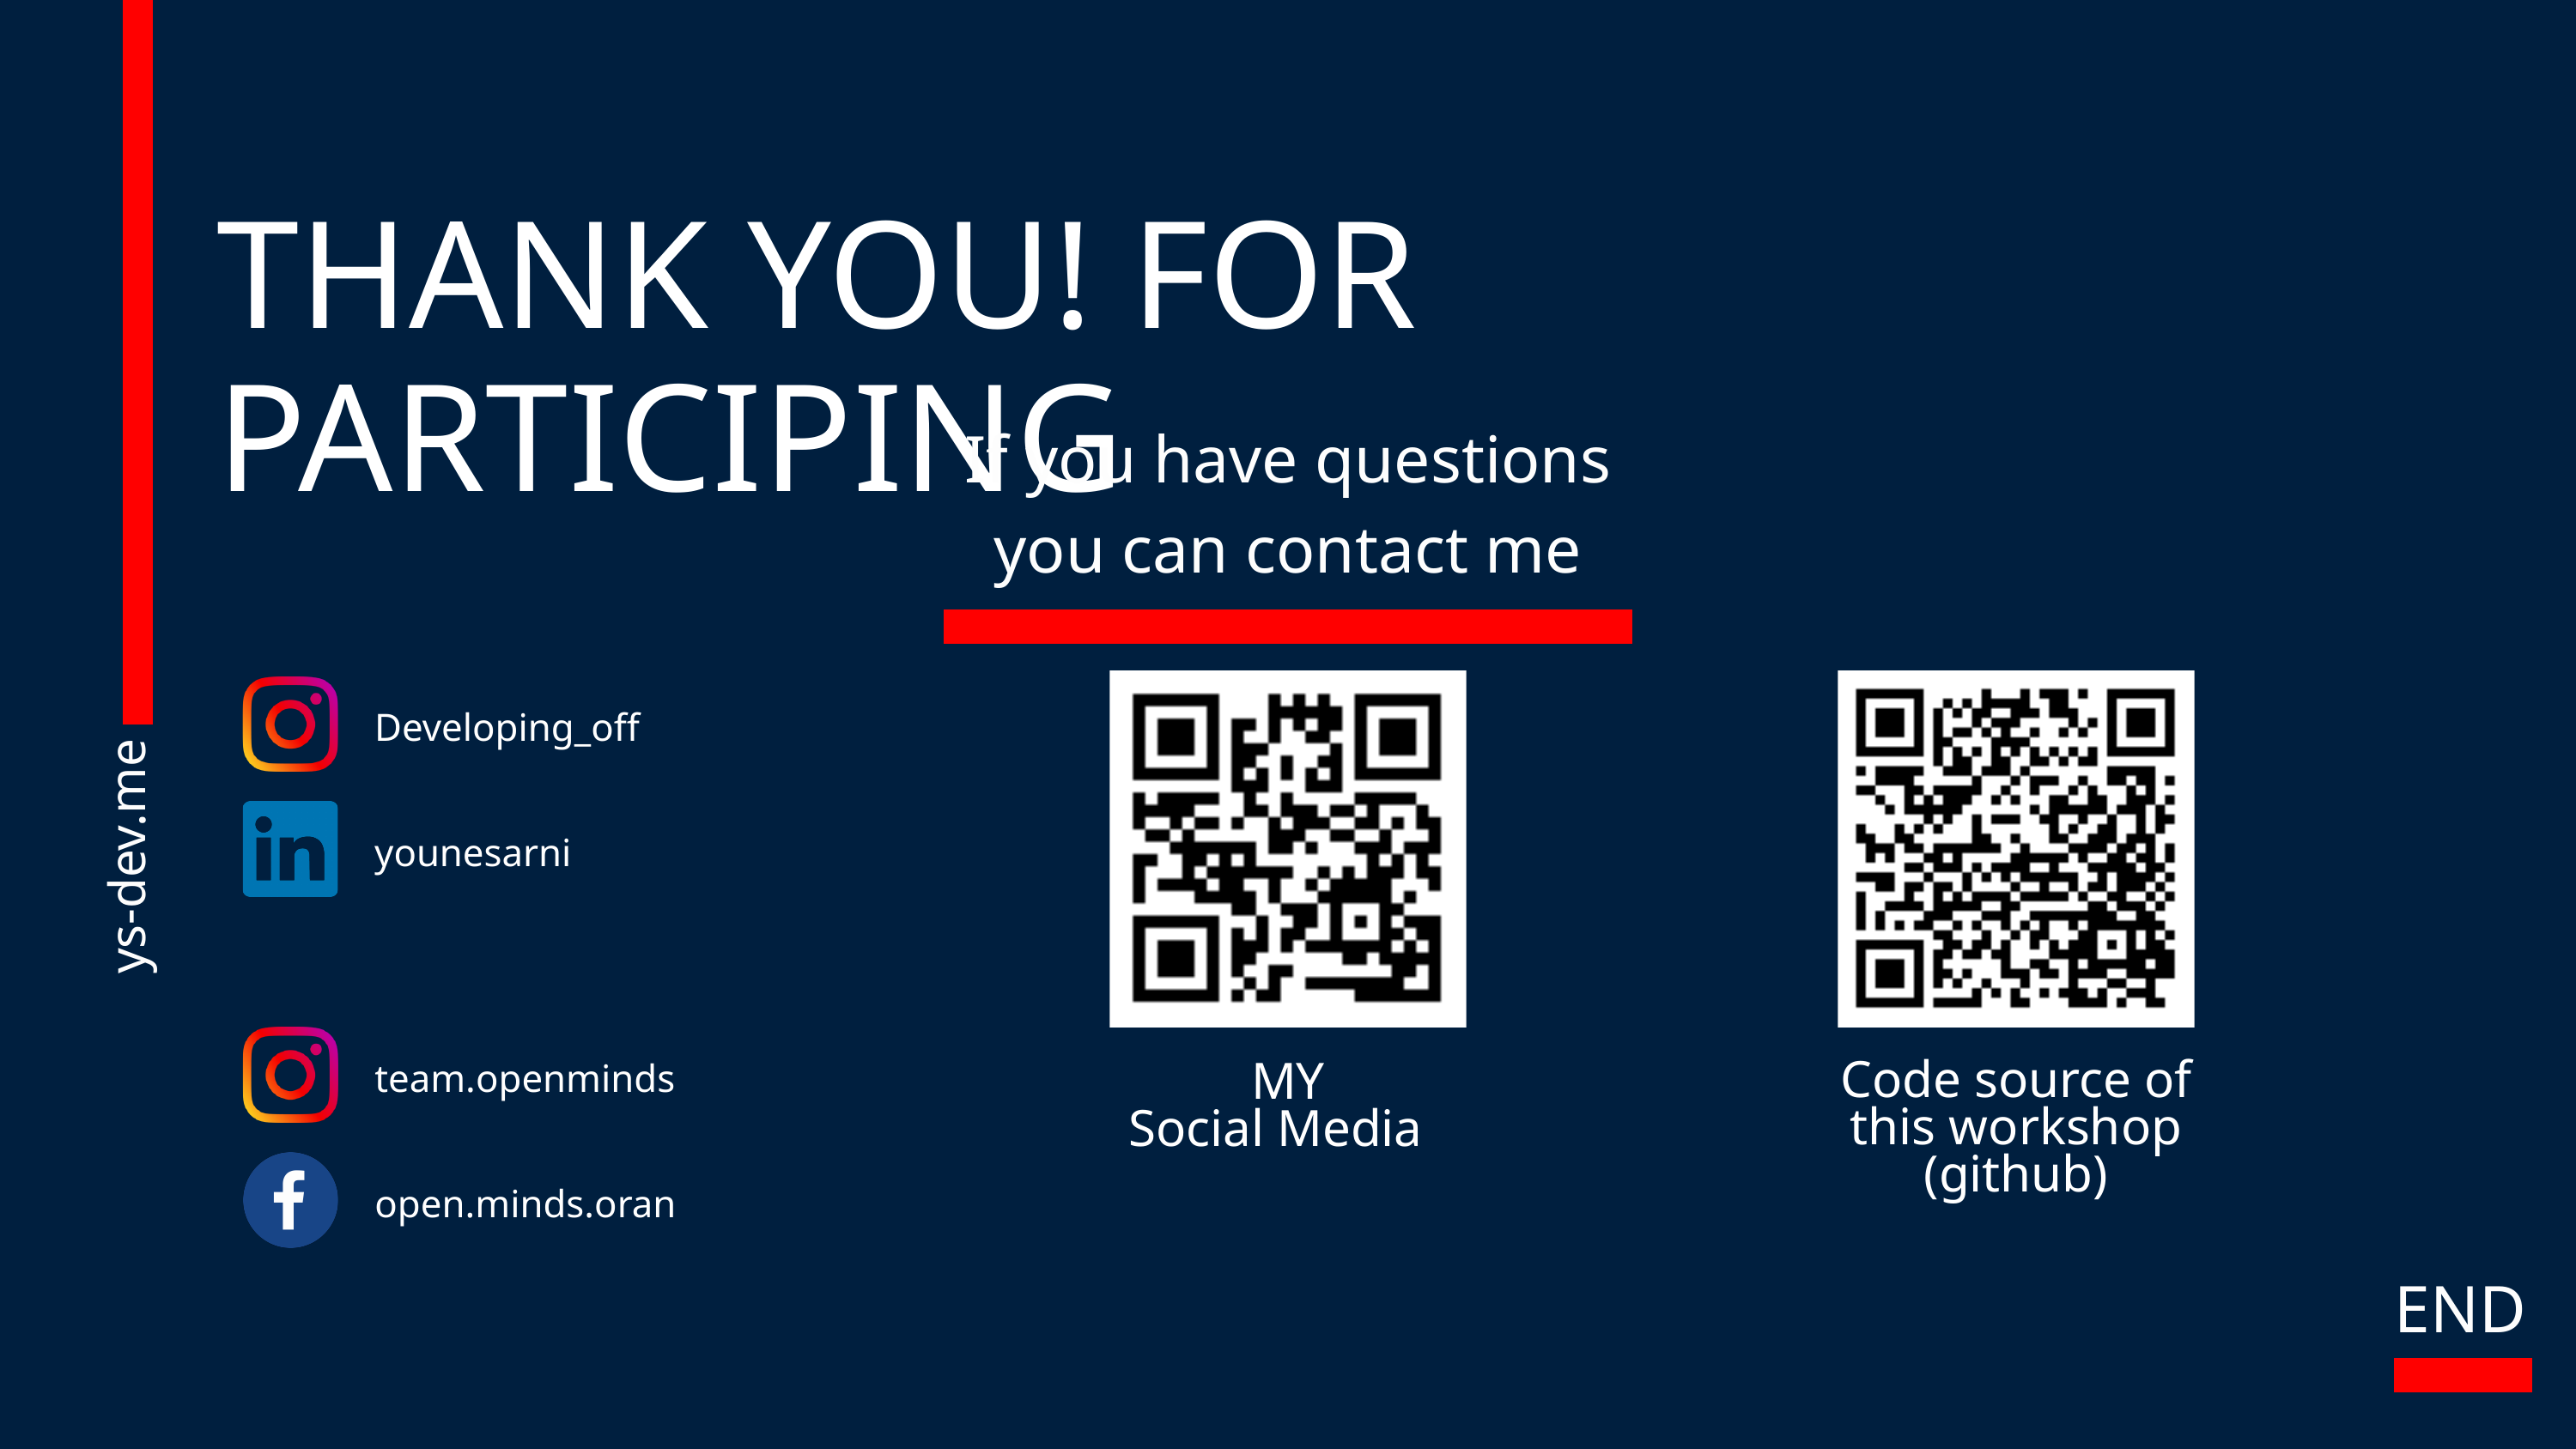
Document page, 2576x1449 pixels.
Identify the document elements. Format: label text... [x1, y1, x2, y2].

text_box [242, 676, 338, 772]
text_box Code source of this workshop (github) [1838, 1060, 2195, 1203]
text_box THANK YOU! FOR PARTICIPING [216, 194, 2360, 521]
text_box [2394, 1357, 2533, 1393]
text_box open.minds.oran [374, 1172, 738, 1225]
text_box MY Social Media [1128, 1062, 1448, 1157]
text_box ys-dev.me [85, 724, 155, 974]
text_box [242, 801, 338, 897]
text_box [243, 1152, 338, 1248]
text_box END [2394, 1255, 2533, 1346]
text_box [242, 1027, 338, 1123]
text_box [123, 0, 154, 724]
text_box team.openminds [374, 1046, 738, 1100]
text_box younesarni [374, 821, 738, 875]
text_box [1109, 670, 1467, 1028]
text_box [944, 609, 1632, 645]
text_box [1838, 670, 2195, 1028]
text_box If you have questions you can contact me [944, 405, 1632, 586]
text_box Developing_off [374, 696, 738, 749]
